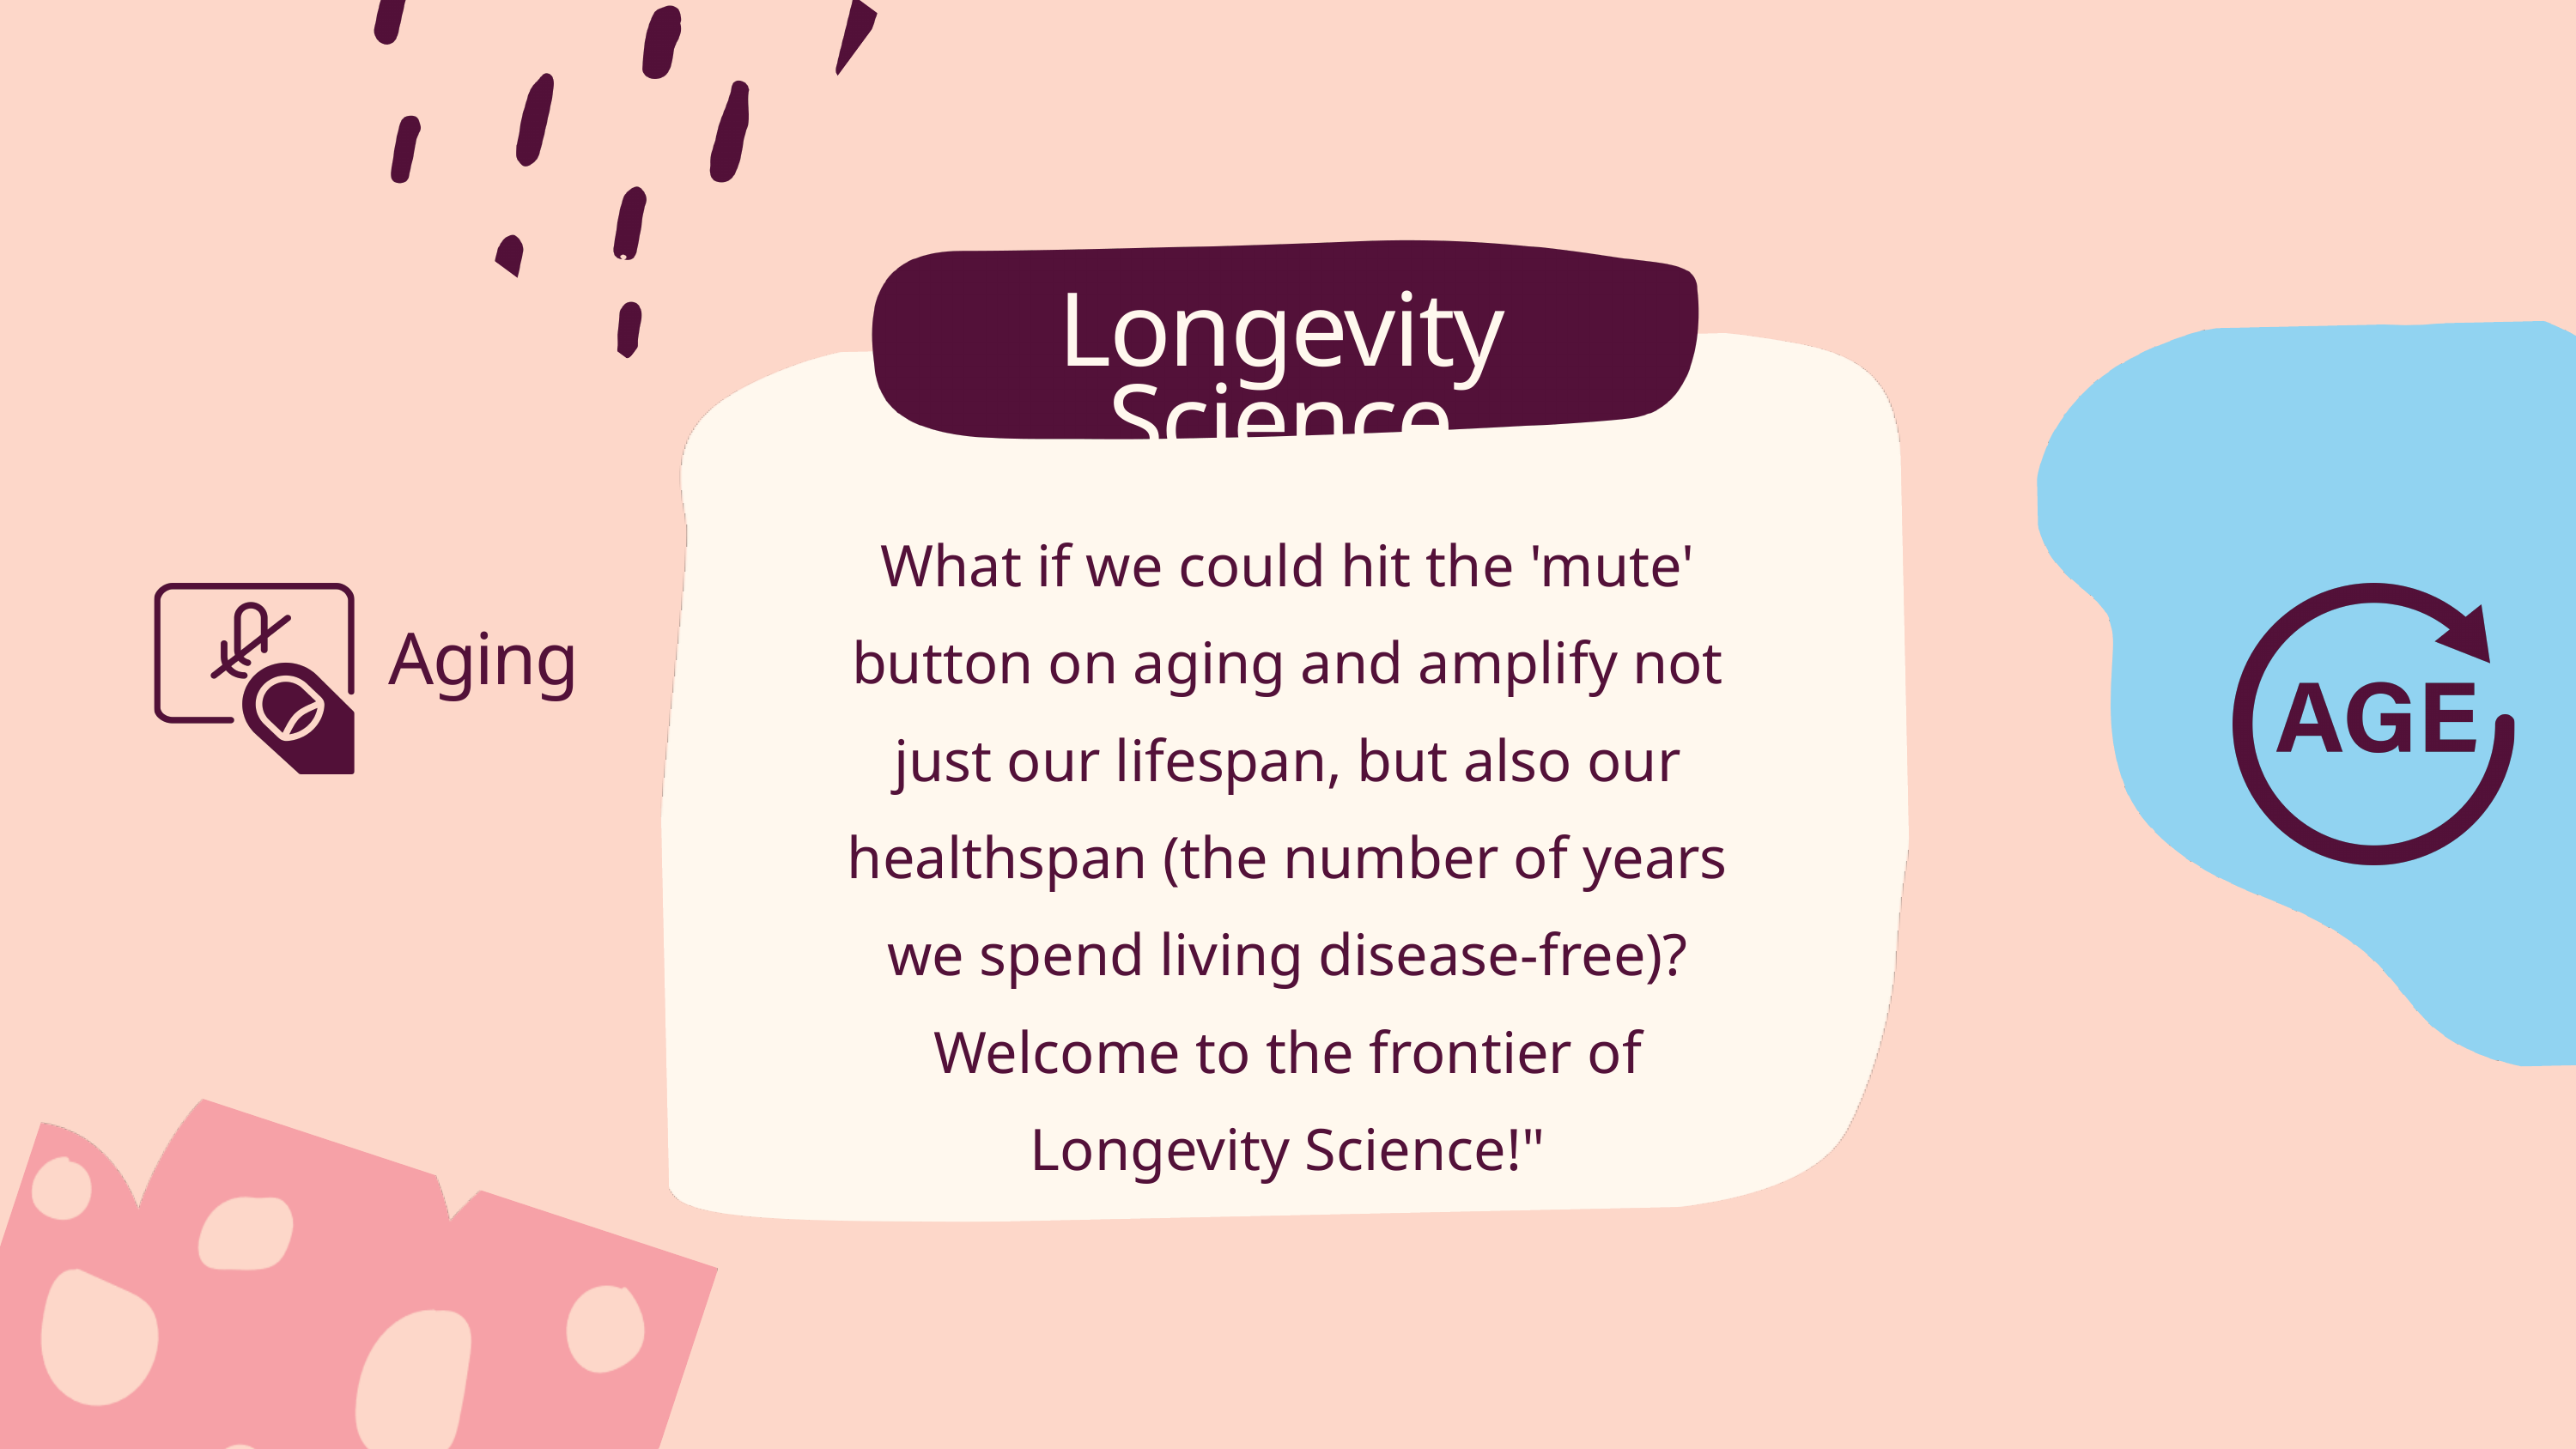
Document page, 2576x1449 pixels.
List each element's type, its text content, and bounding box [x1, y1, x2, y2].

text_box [863, 235, 1713, 450]
text_box [2233, 583, 2515, 865]
text_box [2033, 320, 2576, 1077]
text_box [237, 0, 882, 360]
text_box [0, 1052, 719, 1449]
text_box What if we could hit the 'mute' button on aging and amplify not just our lifespan, but also our healthspan (the number of years we spend living disease-free)? Welcome to the frontier of Longevity Science!" [823, 500, 1753, 1182]
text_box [154, 583, 580, 774]
text_box [651, 329, 1917, 1229]
